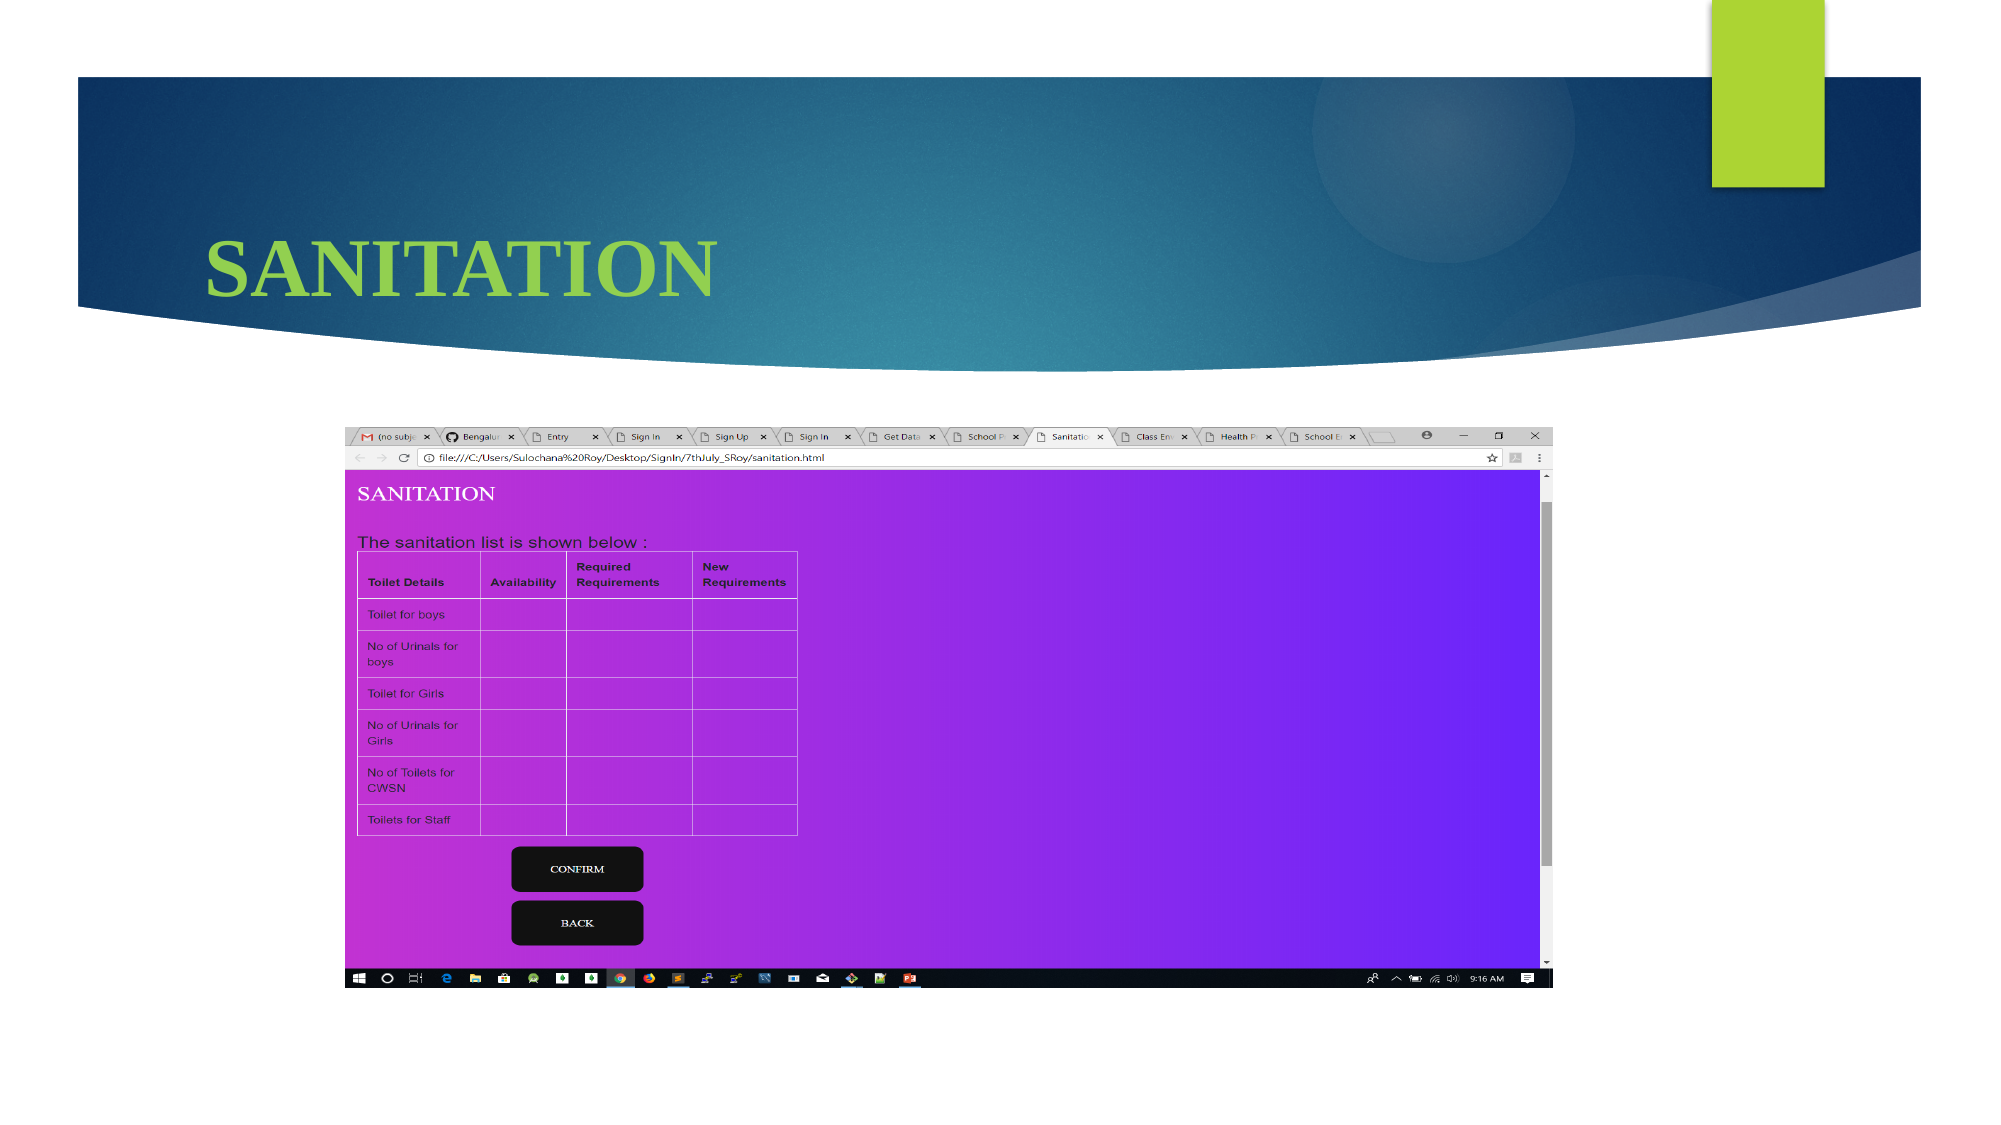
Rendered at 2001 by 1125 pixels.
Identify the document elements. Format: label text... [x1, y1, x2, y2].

title SANITATION [189, 159, 1627, 276]
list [344, 426, 1553, 988]
